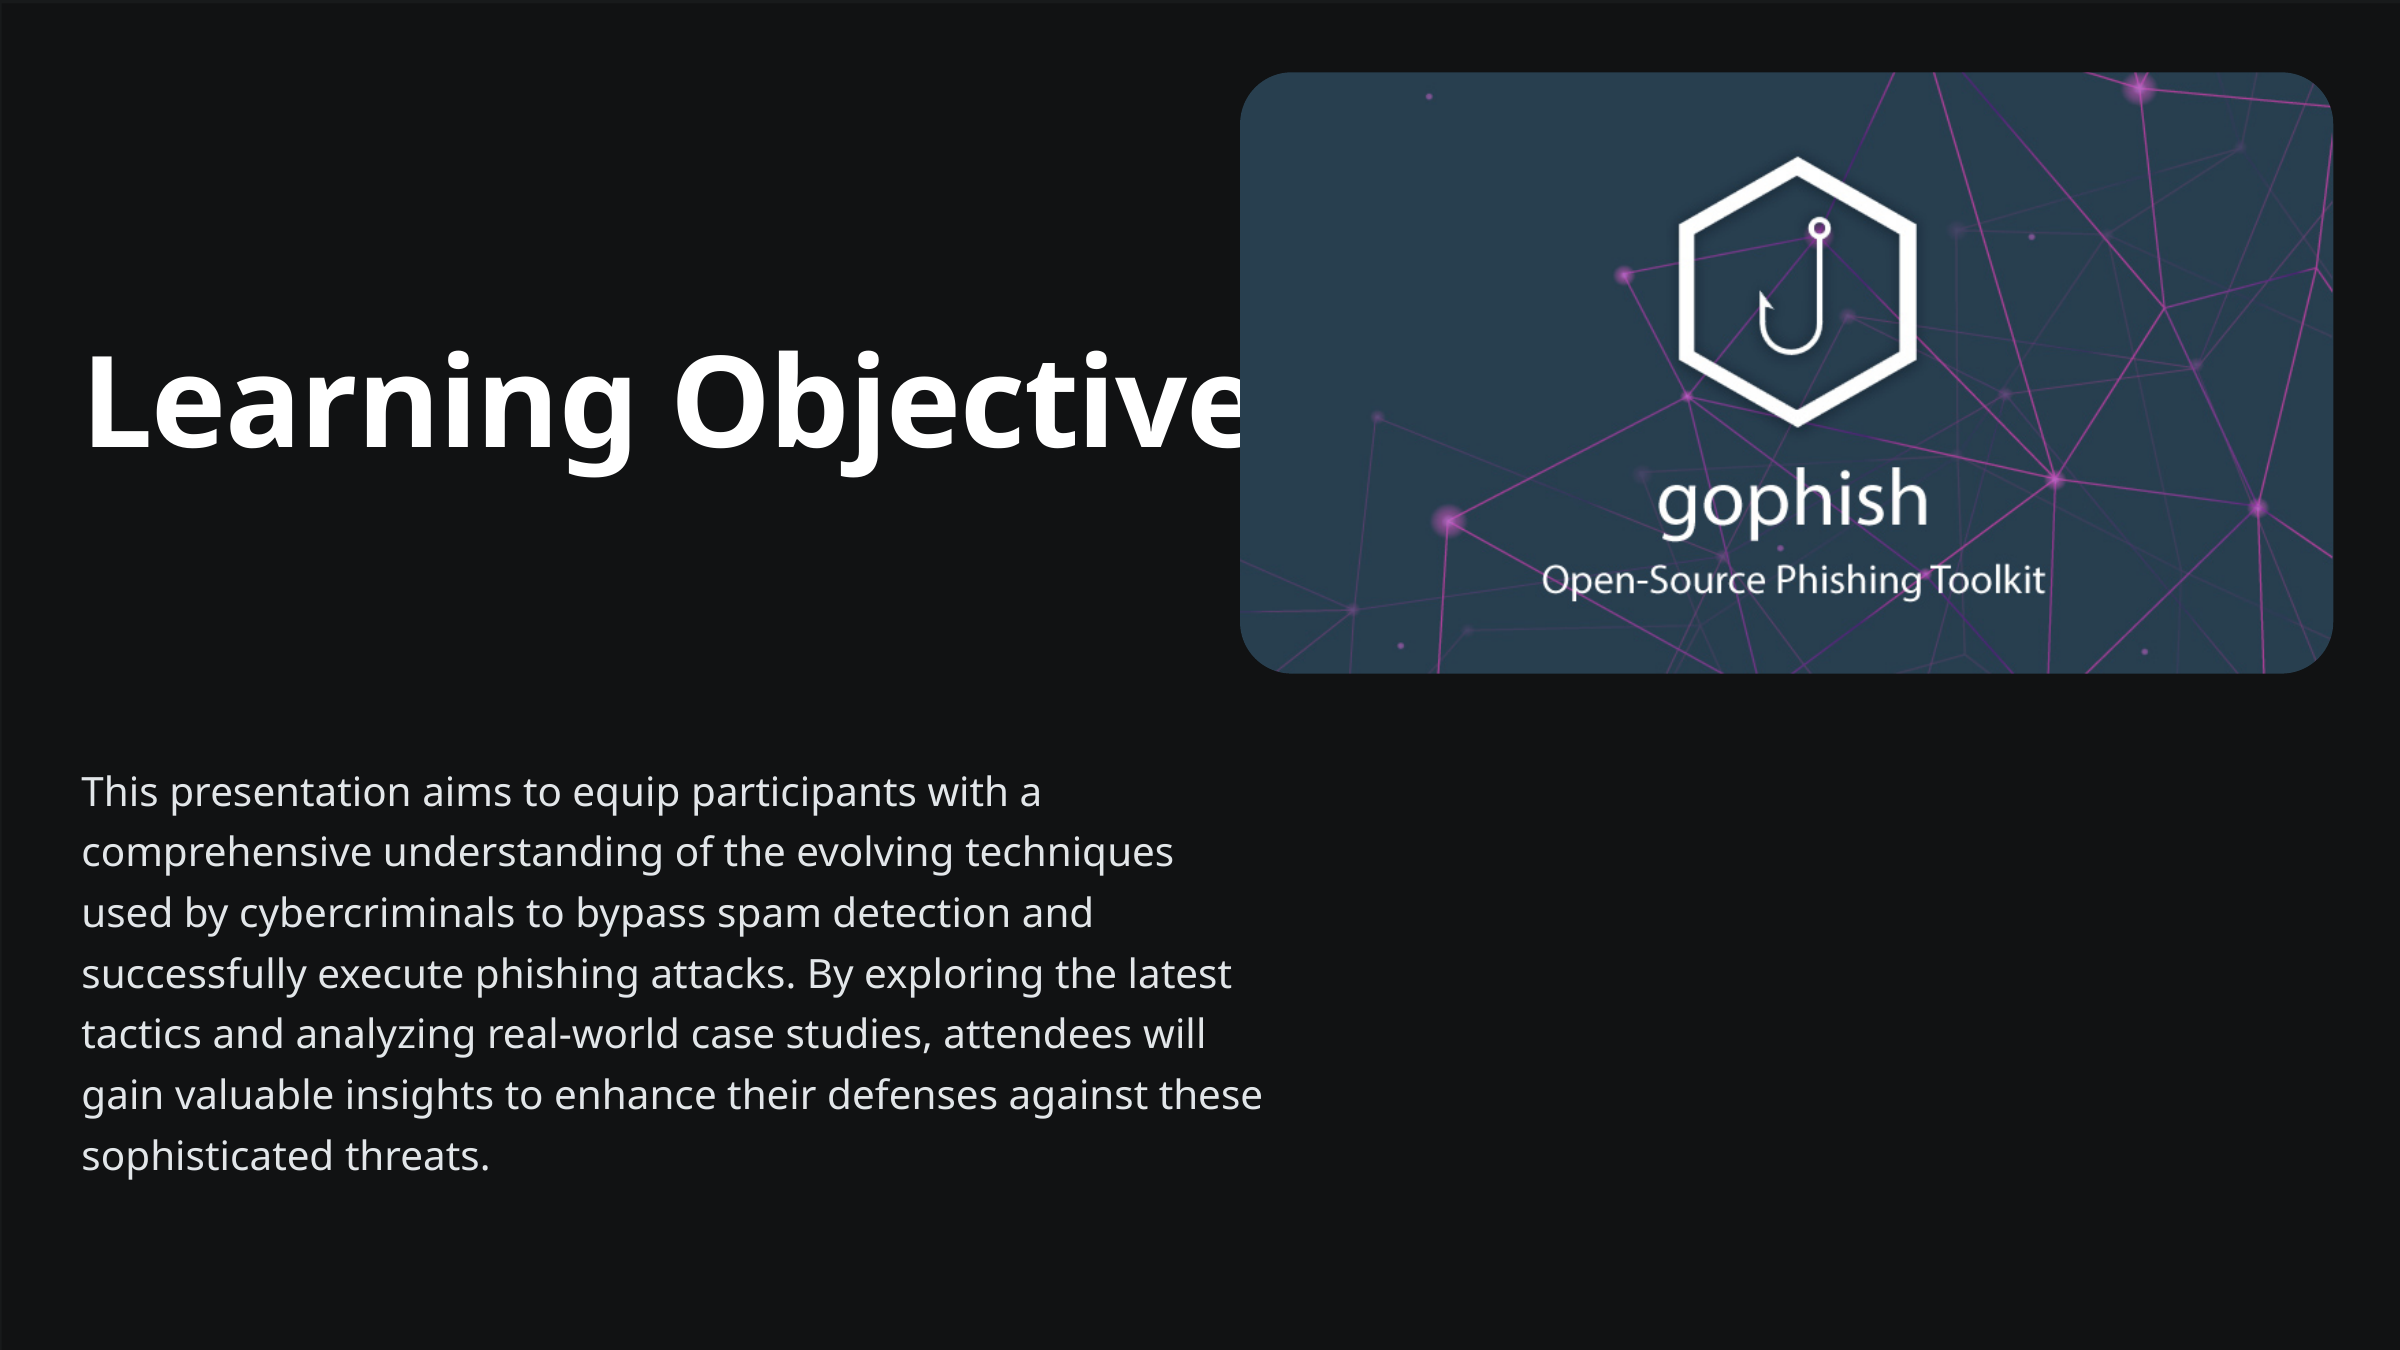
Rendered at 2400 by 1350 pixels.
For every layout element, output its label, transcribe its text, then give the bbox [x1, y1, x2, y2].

text_box [1, 3, 2400, 1350]
text_box Learning Objective [66, 306, 1240, 625]
picture [1240, 72, 2334, 674]
text_box [0, 0, 2400, 1350]
text_box This presentation aims to equip participants with a comprehensive understanding of the evolving techniques used by cybercriminals to bypass spam detection and successfully execute phishing attacks. By exploring the latest tactics and analyzing real-world case studies, attendees will gain valuable insights to enhance their defenses against these sophisticated threats. [66, 745, 1284, 1111]
